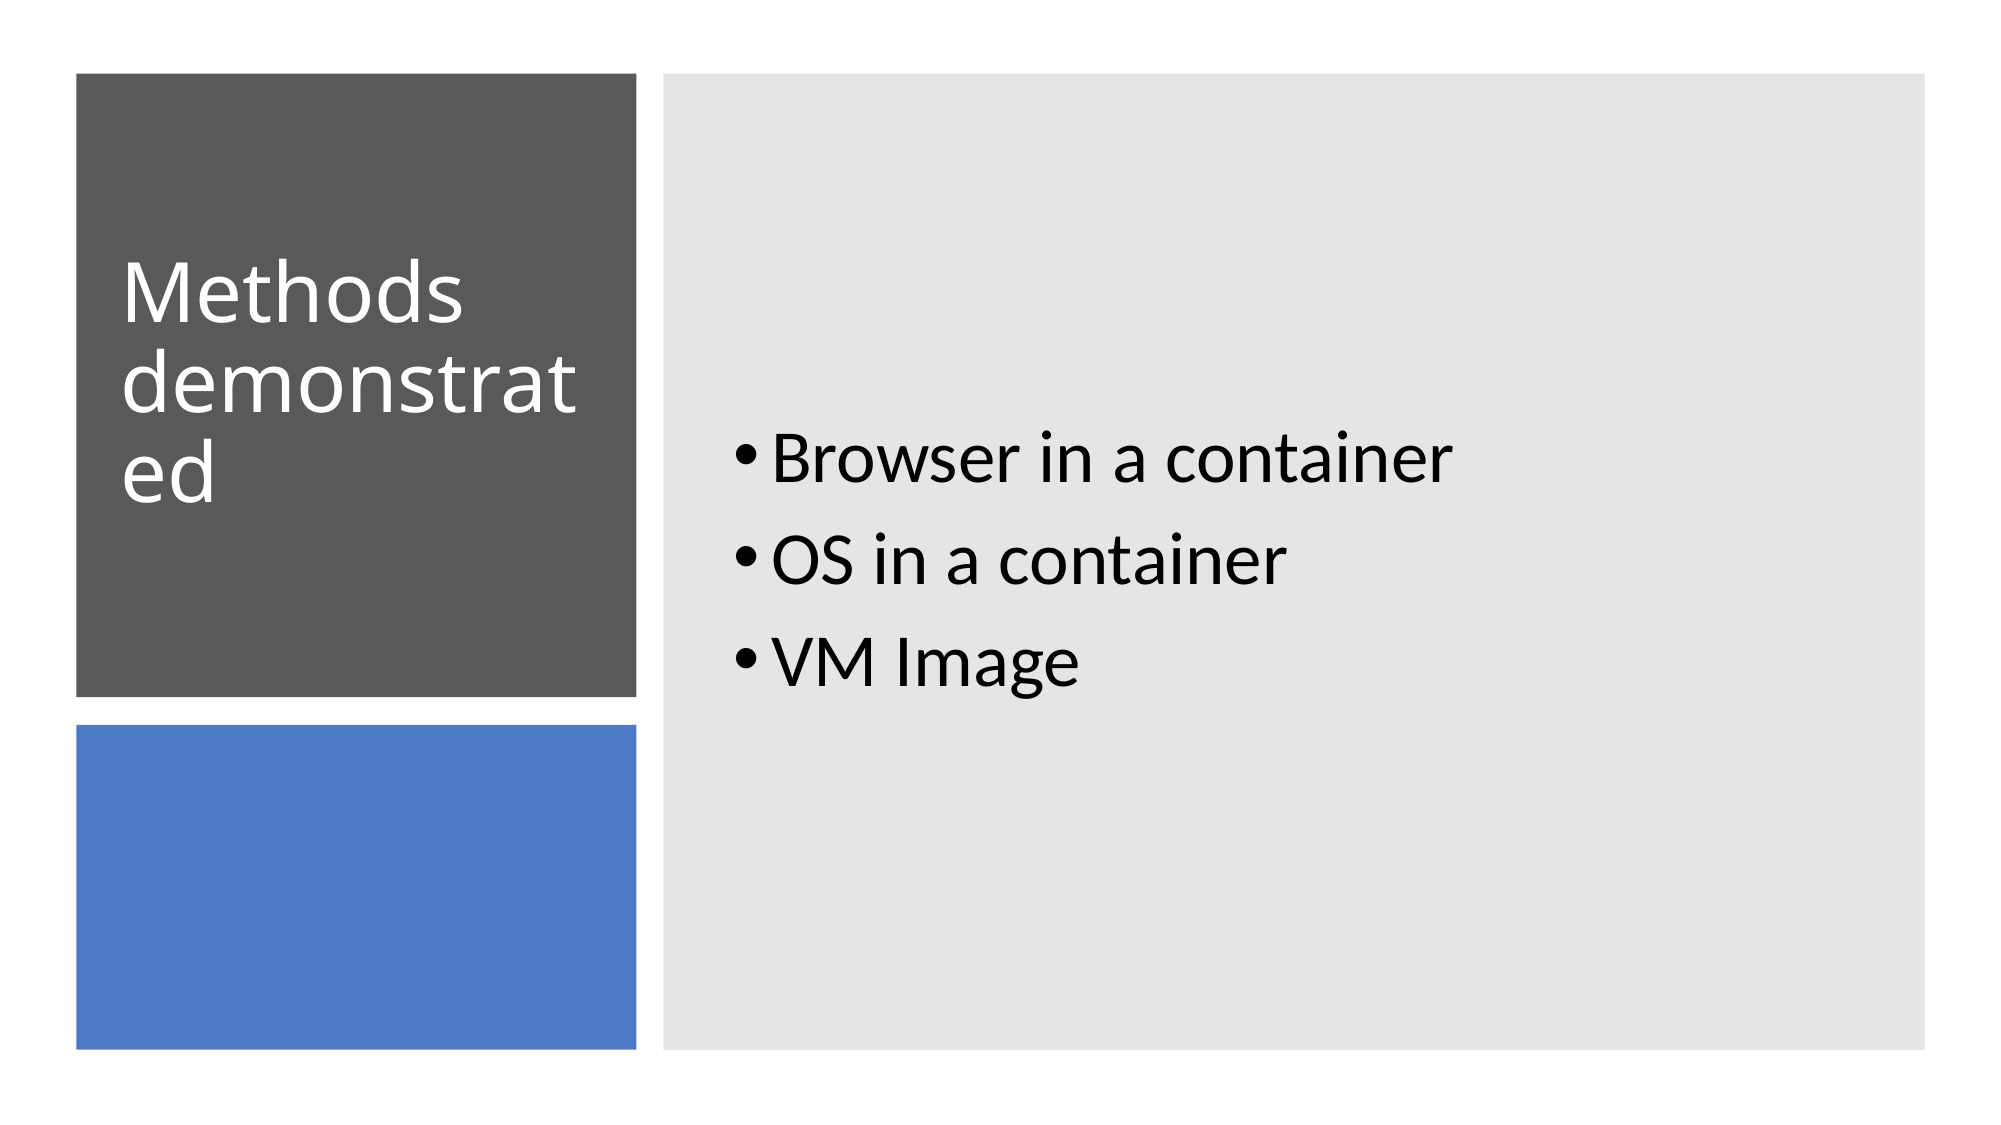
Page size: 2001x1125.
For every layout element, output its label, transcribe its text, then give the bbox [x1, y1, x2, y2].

list Browser in a container OS in a container VM Image [718, 112, 1873, 1008]
text_box [75, 72, 637, 698]
text_box [75, 724, 637, 1051]
title Methods demonstrated [105, 120, 612, 652]
text_box [662, 72, 1926, 1051]
